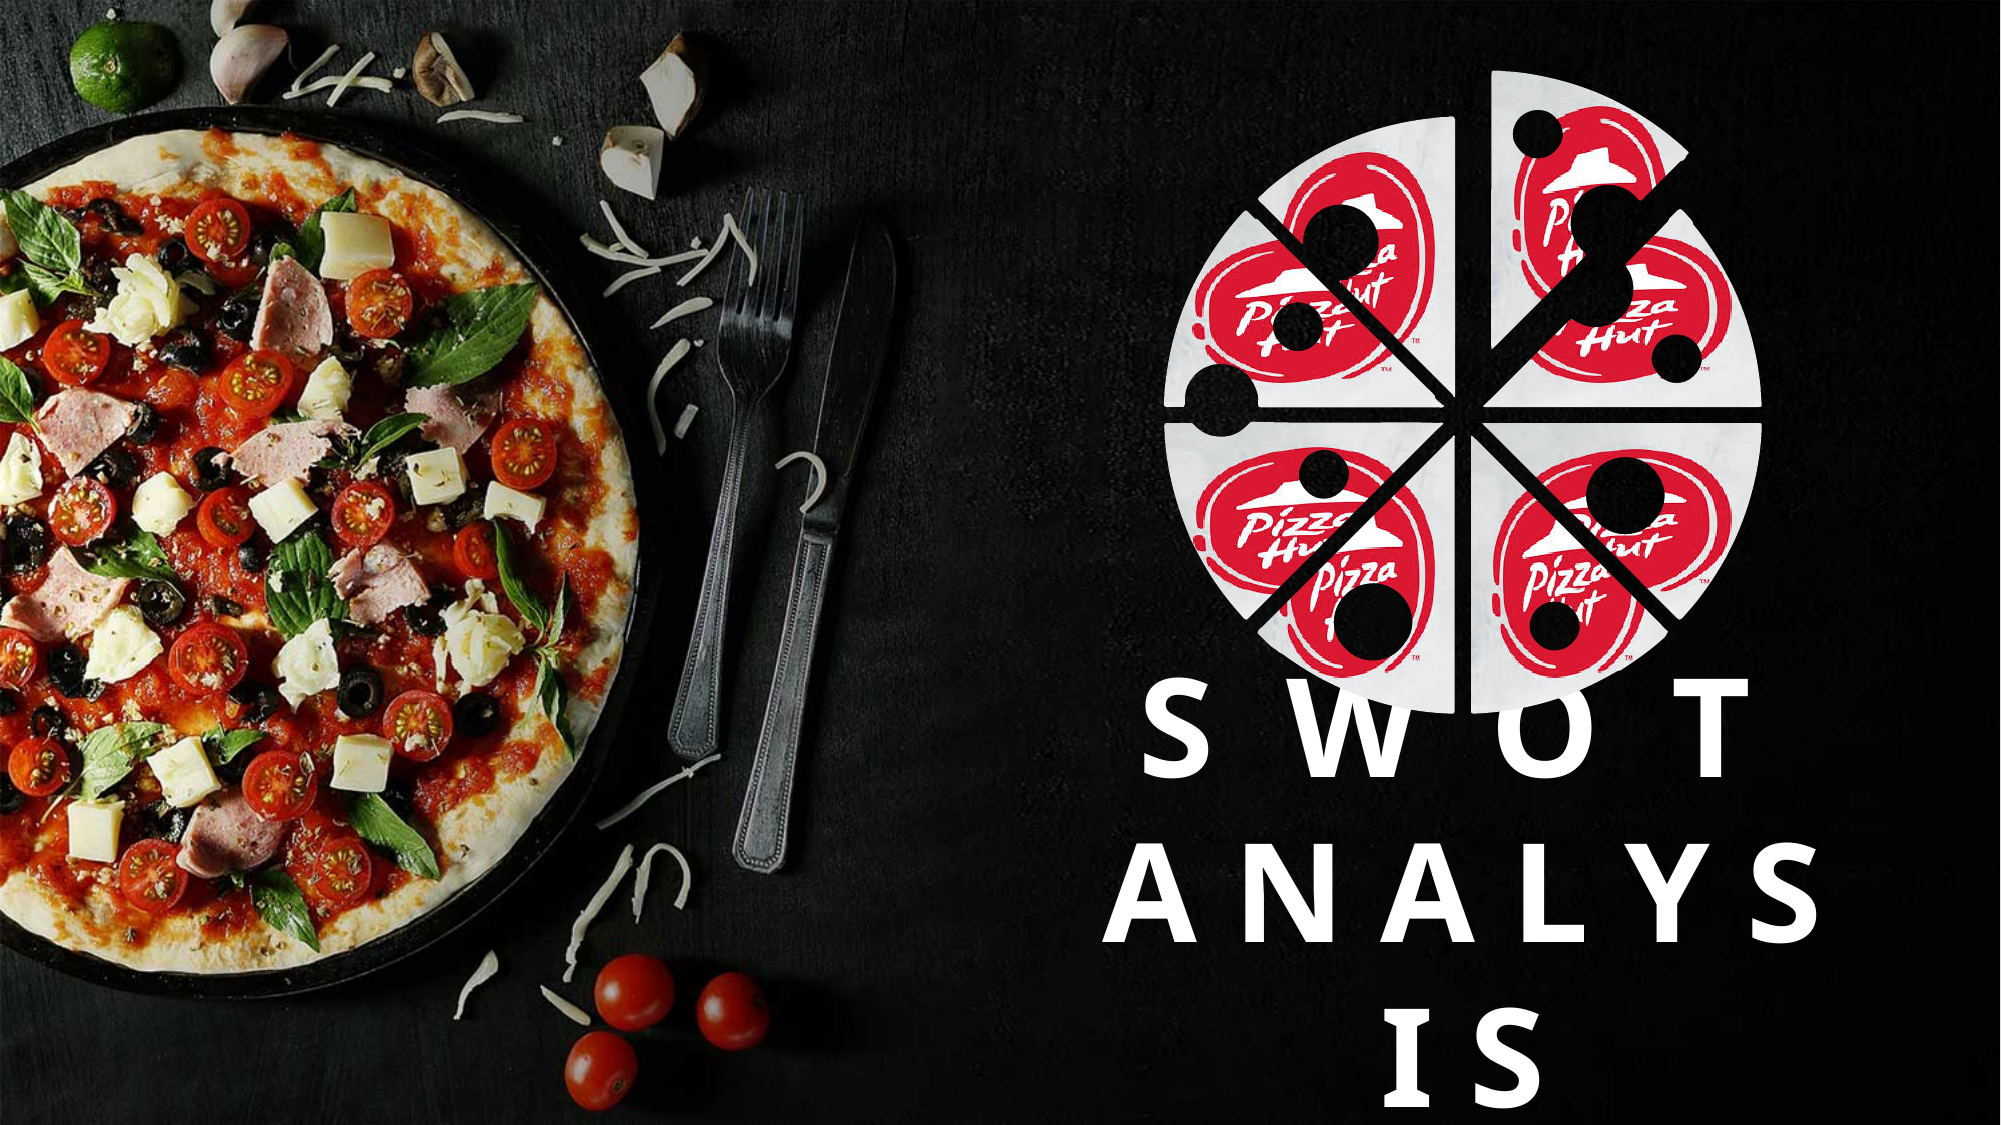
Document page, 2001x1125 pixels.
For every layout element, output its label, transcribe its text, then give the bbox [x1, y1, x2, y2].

picture [0, 0, 2001, 1125]
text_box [1163, 70, 1762, 714]
text_box S W O T A N A L Y S I S [1049, 633, 1876, 1125]
